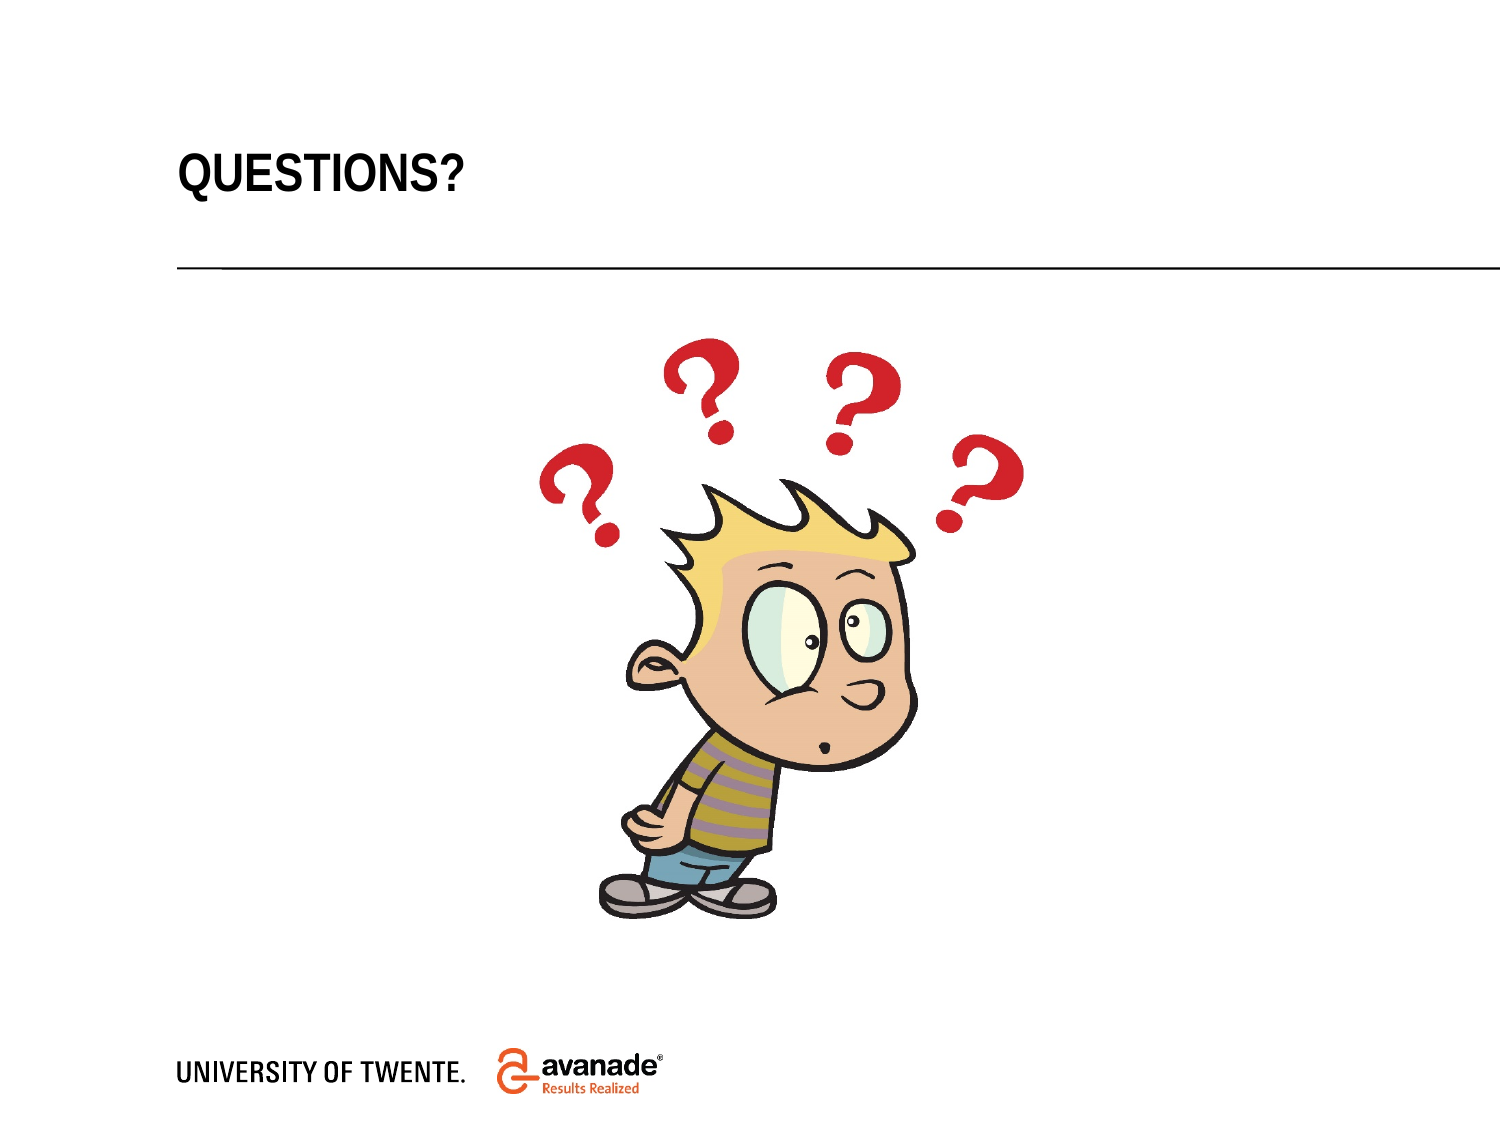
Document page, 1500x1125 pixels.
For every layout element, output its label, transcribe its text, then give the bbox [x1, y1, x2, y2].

list Questions? [177, 81, 1454, 203]
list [537, 336, 1024, 921]
picture [497, 1048, 663, 1094]
